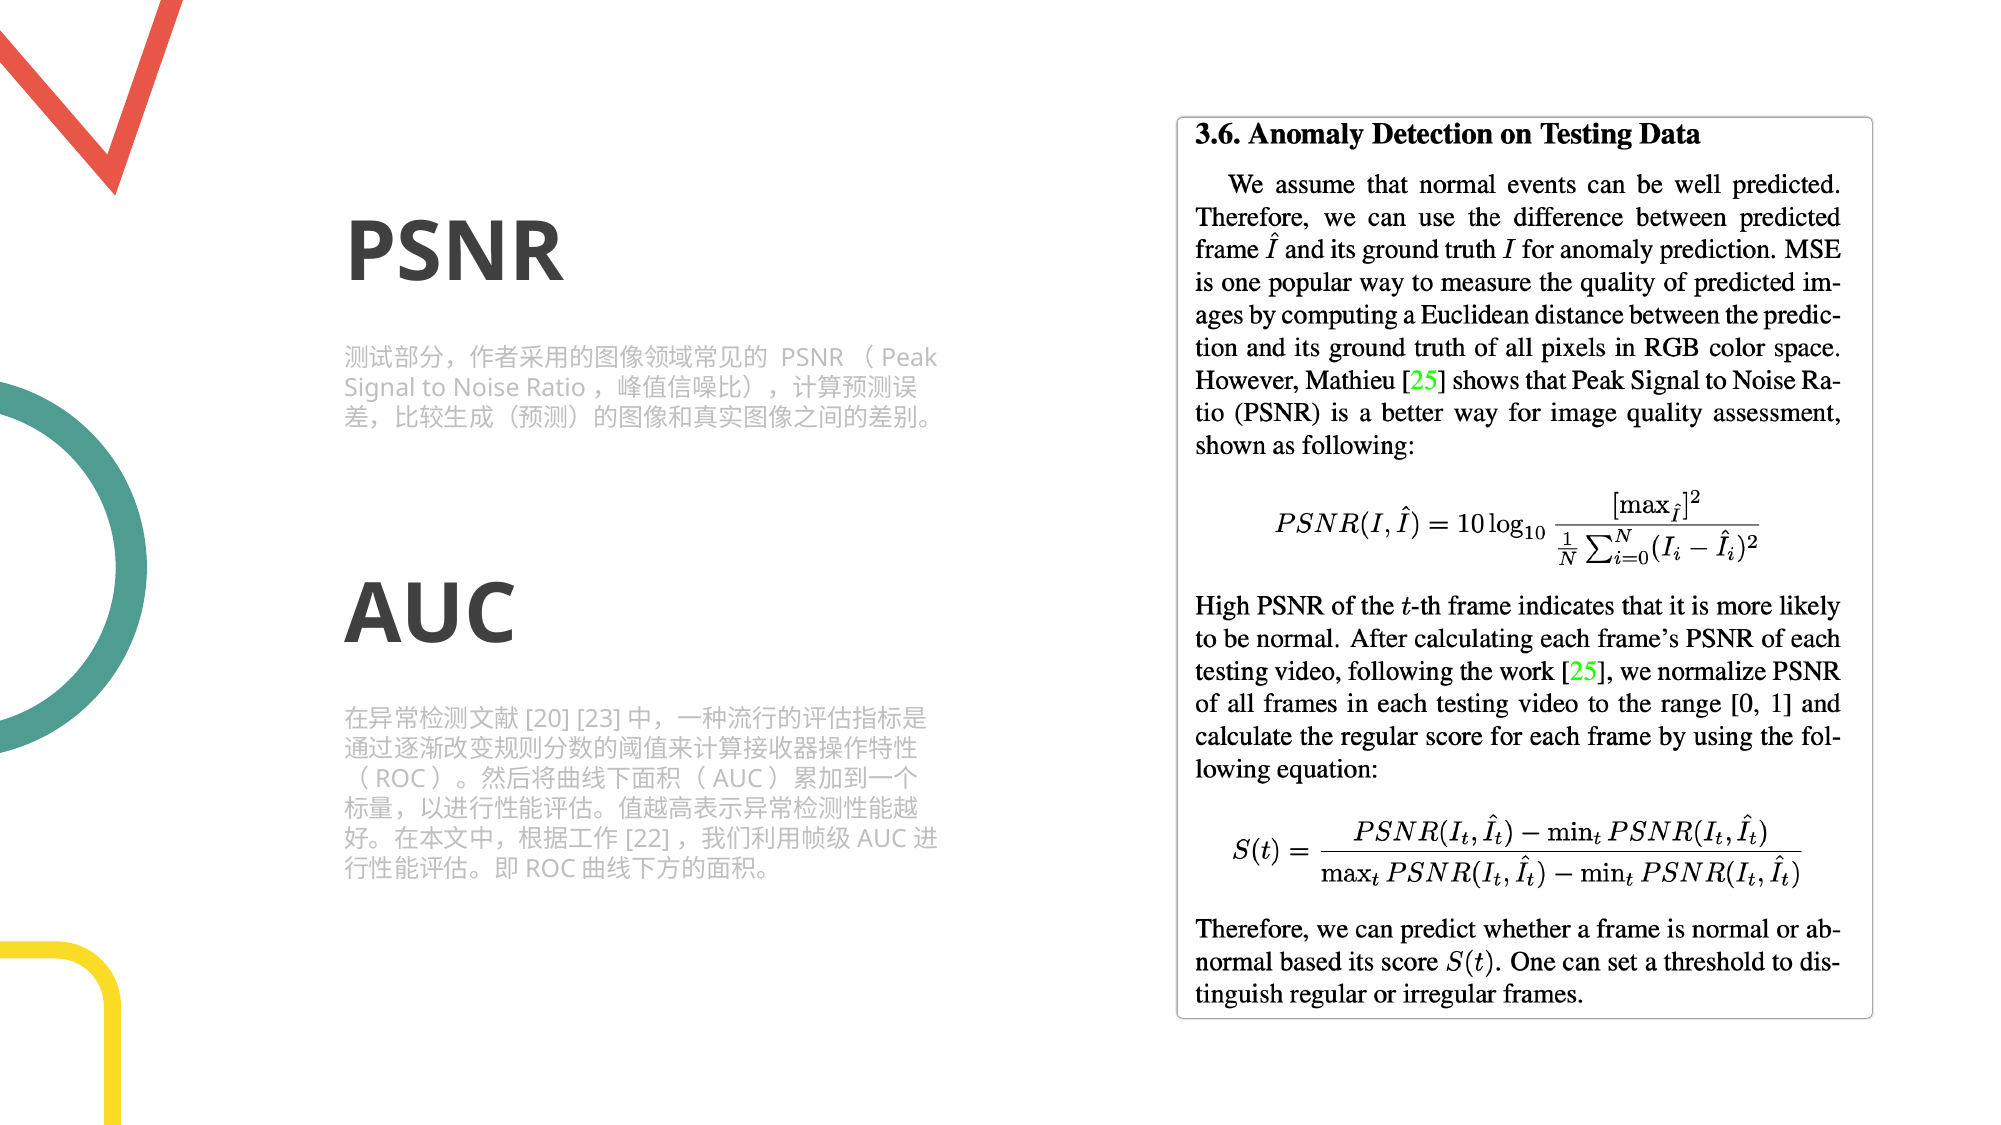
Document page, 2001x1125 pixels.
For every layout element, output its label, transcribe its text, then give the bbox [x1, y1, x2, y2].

text_box [0, 0, 174, 178]
text_box AUC [329, 552, 978, 667]
text_box [0, 948, 114, 1125]
text_box 测试部分，作者采用的图像领域常见的 PSNR（Peak Signal to Noise Ratio，峰值信噪比），计算预测误差，比较生成（预测）的图像和真实图像之间的差别。 [329, 334, 955, 439]
text_box 在异常检测文献[20] [23]中，一种流行的评估指标是通过逐渐改变规则分数的阈值来计算接收器操作特性（ROC）。然后将曲线下面积（AUC）累加到一个标量，以进行性能评估。值越高表示异常检测性能越好。在本文中，根据工作[22]，我们利用帧级AUC进行性能评估。即ROC曲线下方的面积。 [329, 694, 955, 890]
text_box [0, 396, 133, 738]
picture [1175, 115, 1874, 1020]
text_box PSNR [329, 189, 978, 305]
